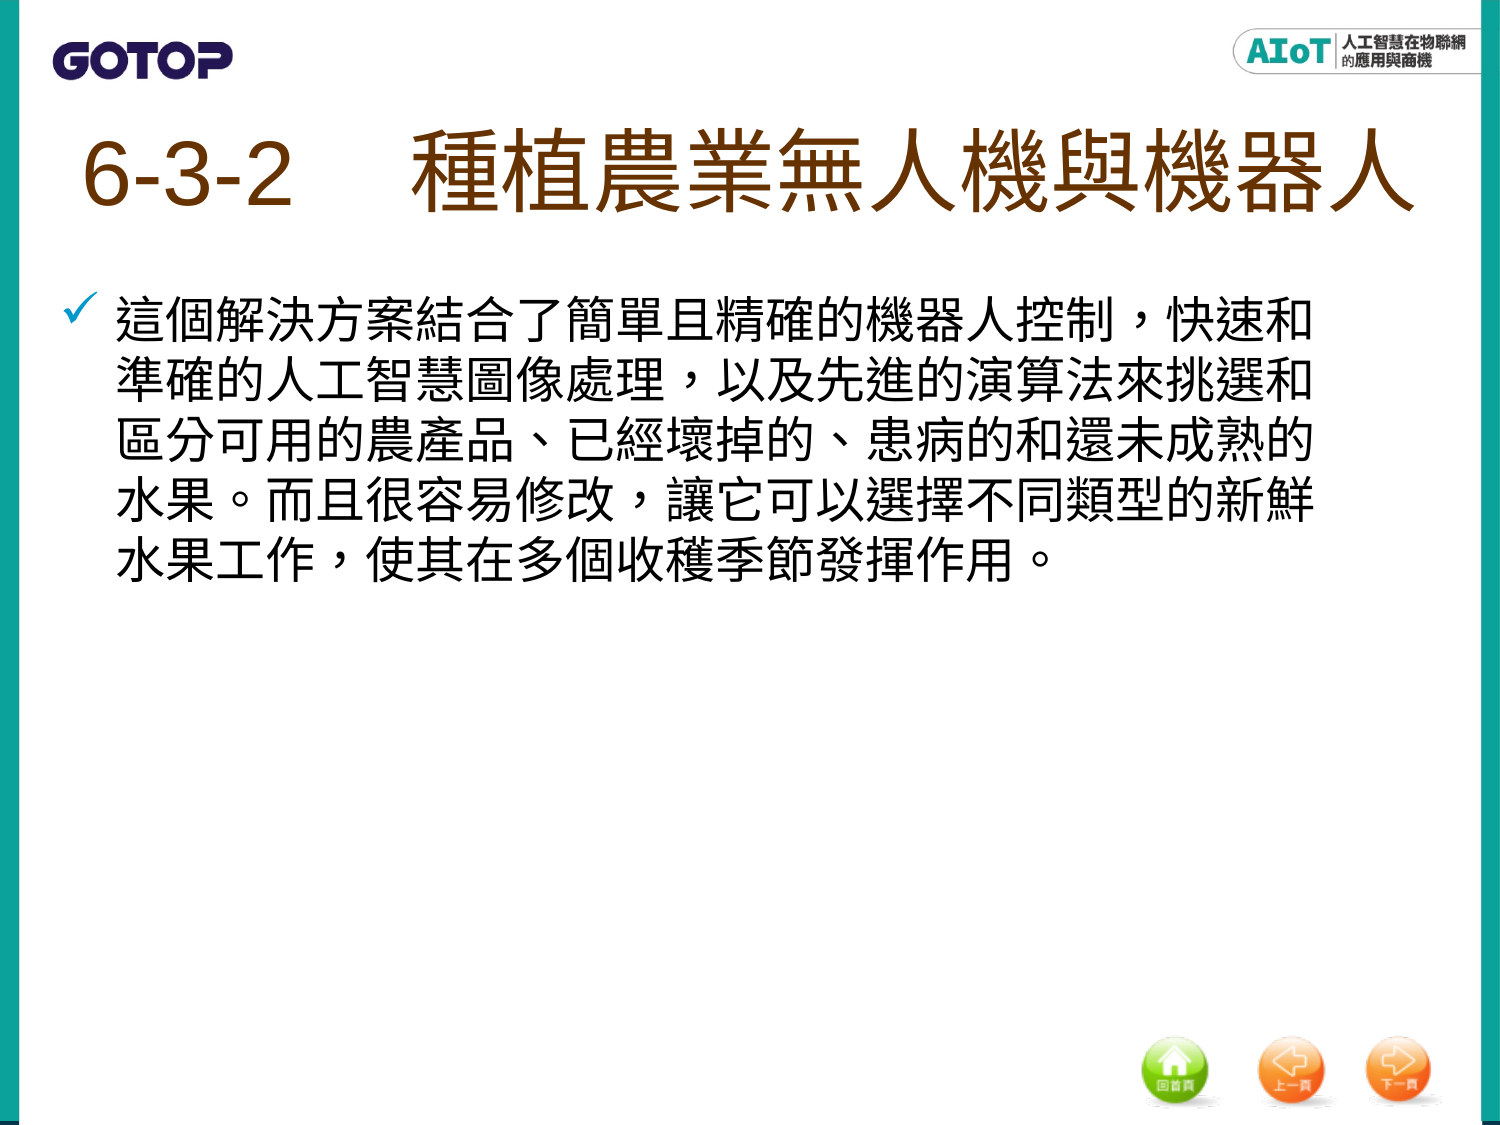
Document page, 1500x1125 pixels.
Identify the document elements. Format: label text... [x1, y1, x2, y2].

picture [0, 275, 1500, 1125]
title 6-3-2 種植農業無人機與機器人 [0, 62, 1500, 275]
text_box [1136, 1029, 1442, 1113]
text_box 這個解決方案結合了簡單且精確的機器人控制，快速和準確的人工智慧圖像處理，以及先進的演算法來挑選和區分可用的農產品、已經壞掉的、患病的和還未成熟的水果。而且很容易修改，讓它可以選擇不同類型的新鮮水果工作，使其在多個收穫季節發揮作用。 [44, 281, 1338, 717]
picture [0, 0, 1500, 62]
